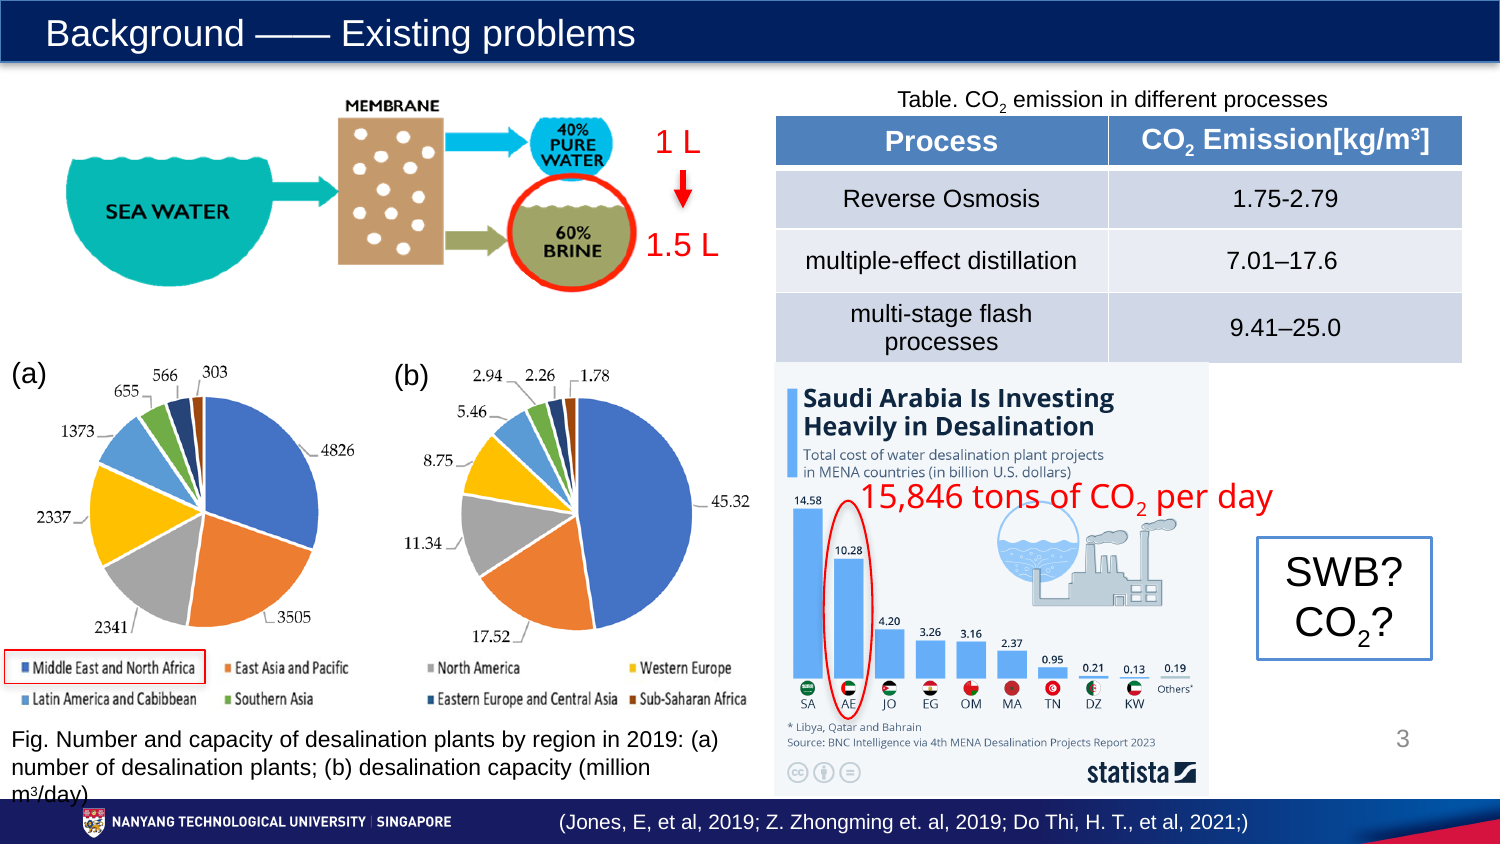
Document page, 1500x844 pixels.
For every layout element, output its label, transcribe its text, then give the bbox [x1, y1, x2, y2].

text_box 15,846 tons of CO2 per day [1213, 467, 1303, 528]
table_cell 9.41–25.0 [1109, 293, 1462, 363]
table_cell multi-stage flash processes [776, 293, 1108, 360]
picture [774, 361, 1209, 796]
title Background —— Existing problems [30, 1, 1306, 63]
slide_number 3 [1213, 715, 1425, 761]
table_cell multiple-effect distillation [776, 230, 1108, 292]
table_header CO2 Emission[kg/m3] [1109, 124, 1462, 165]
picture [0, 799, 1500, 844]
table_cell 1.75-2.79 [1109, 171, 1462, 228]
text_box Fig. Number and capacity of desalination plants by region in 2019: (a) number of desalination plants; (b) desalination capacity (million m3/day) [0, 718, 746, 815]
table_cell 7.01–17.6 [1109, 230, 1462, 292]
table_header Process [776, 116, 1108, 165]
text_box (Jones, E, et al, 2019; Z. Zhongming et. al, 2019; Do Thi, H. T., et al, 2021;) [543, 801, 1302, 841]
text_box Table. CO2 emission in different processes [882, 77, 1478, 124]
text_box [44, 76, 757, 302]
table_cell Reverse Osmosis [776, 171, 1108, 228]
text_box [0, 346, 773, 709]
text_box SWB? CO2? [1257, 537, 1432, 660]
